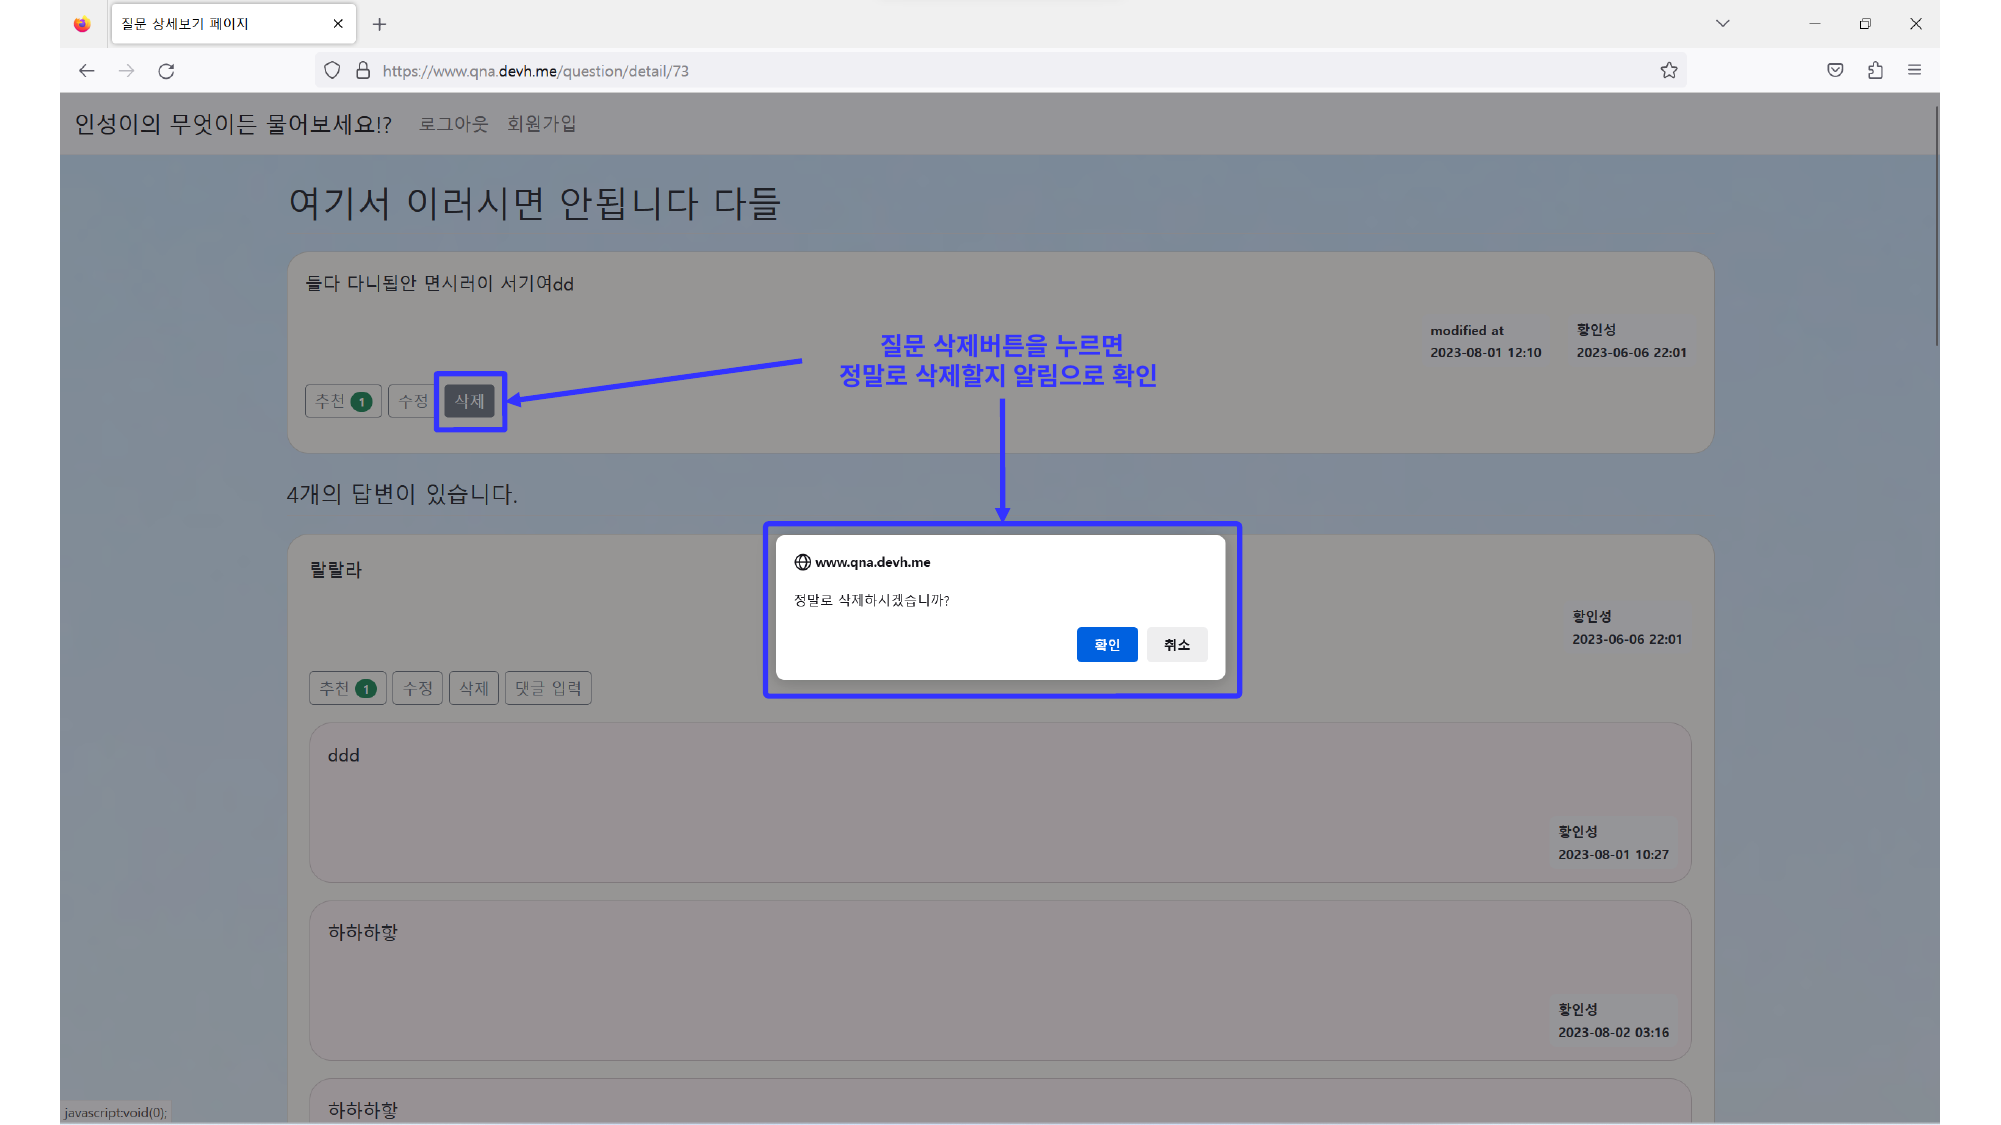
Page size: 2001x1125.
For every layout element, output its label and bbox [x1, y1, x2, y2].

text_box [60, 0, 1940, 1125]
